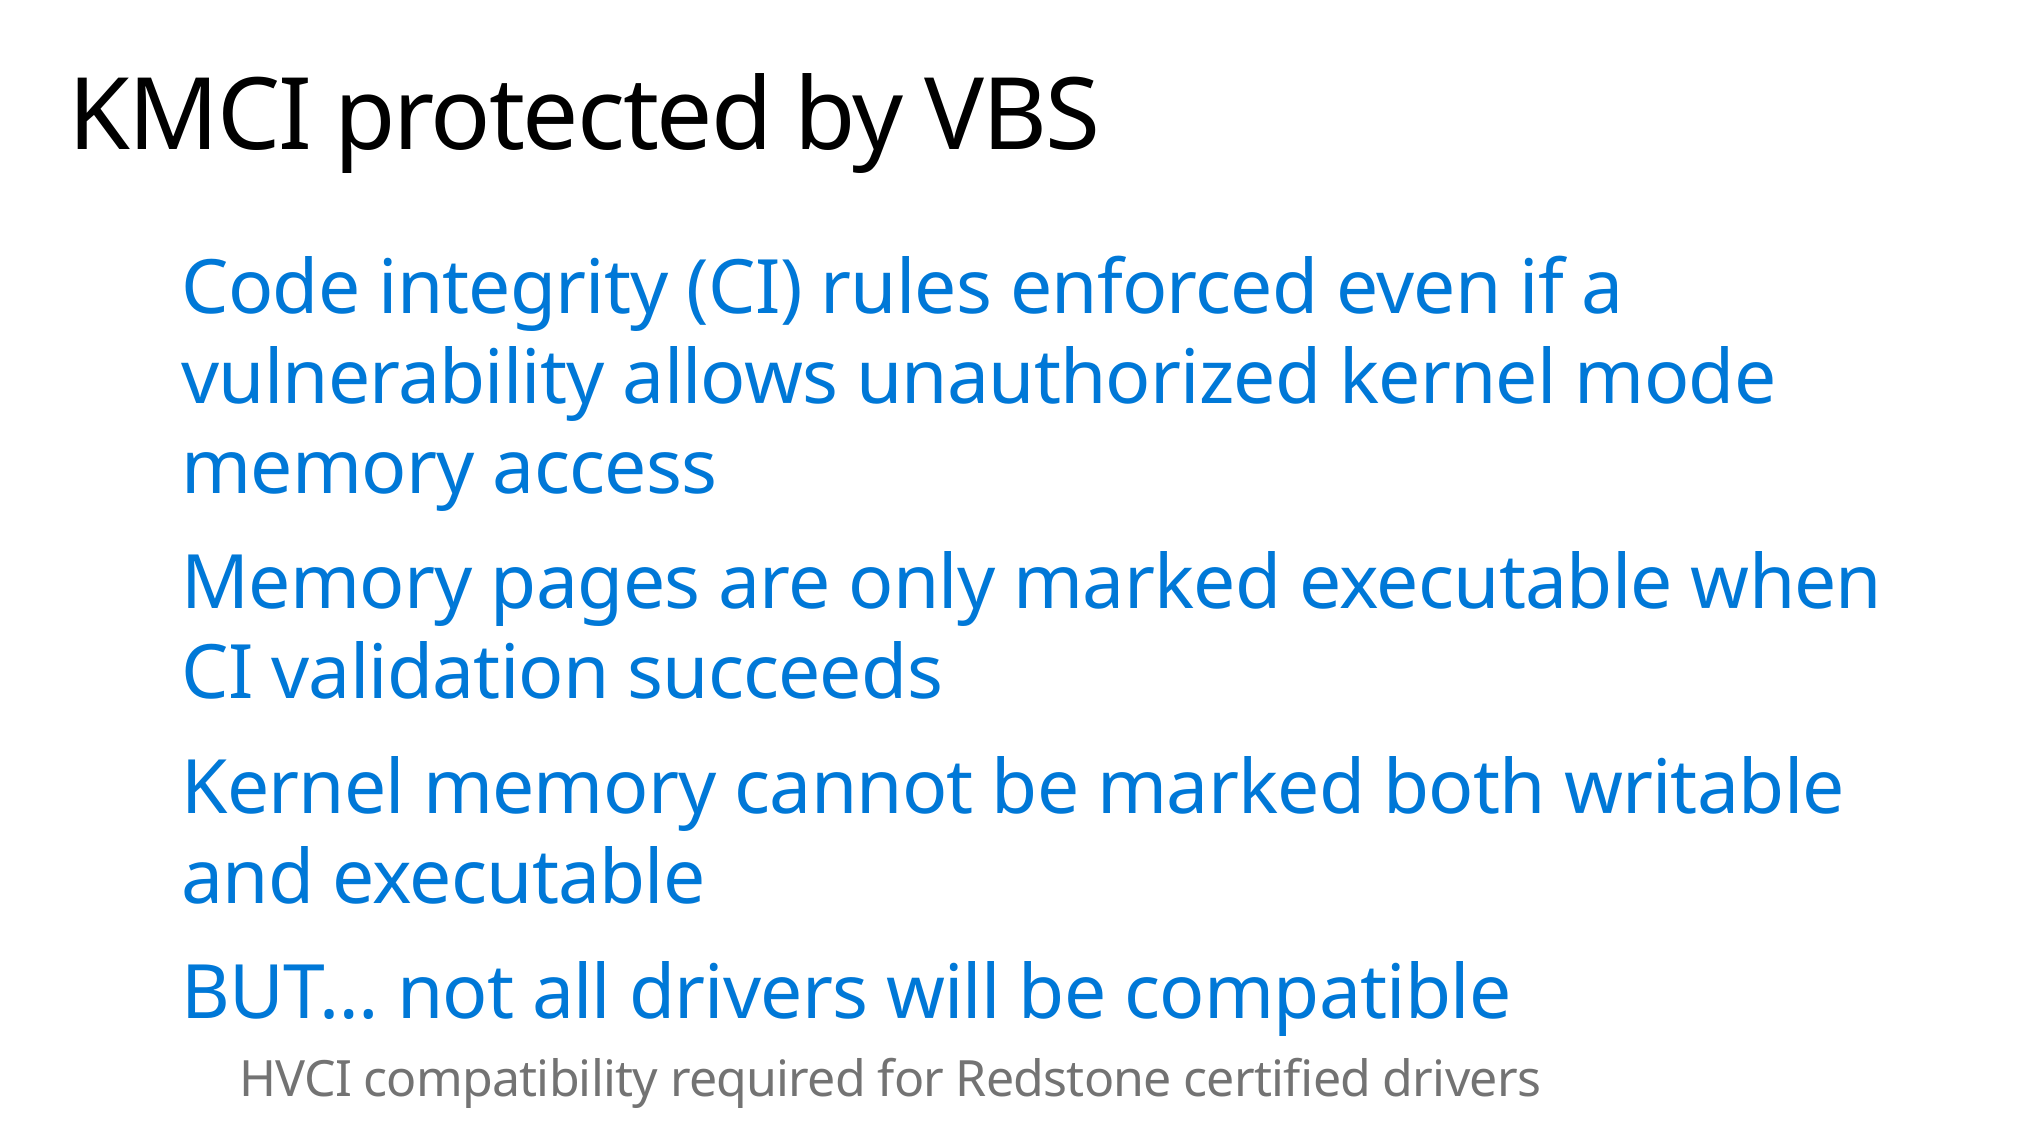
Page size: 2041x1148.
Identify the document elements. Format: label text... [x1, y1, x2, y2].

list Code integrity (CI) rules enforced even if a vulnerability allows unauthorized kernel mode memory access Memory pages are only marked executable when CI validation succeeds Kernel memory cannot be marked both writable and executable BUT… not all drivers will be compatible HVCI compatibility required for Redstone certified drivers [157, 223, 1996, 1049]
title KMCI protected by VBS [45, 48, 1996, 199]
